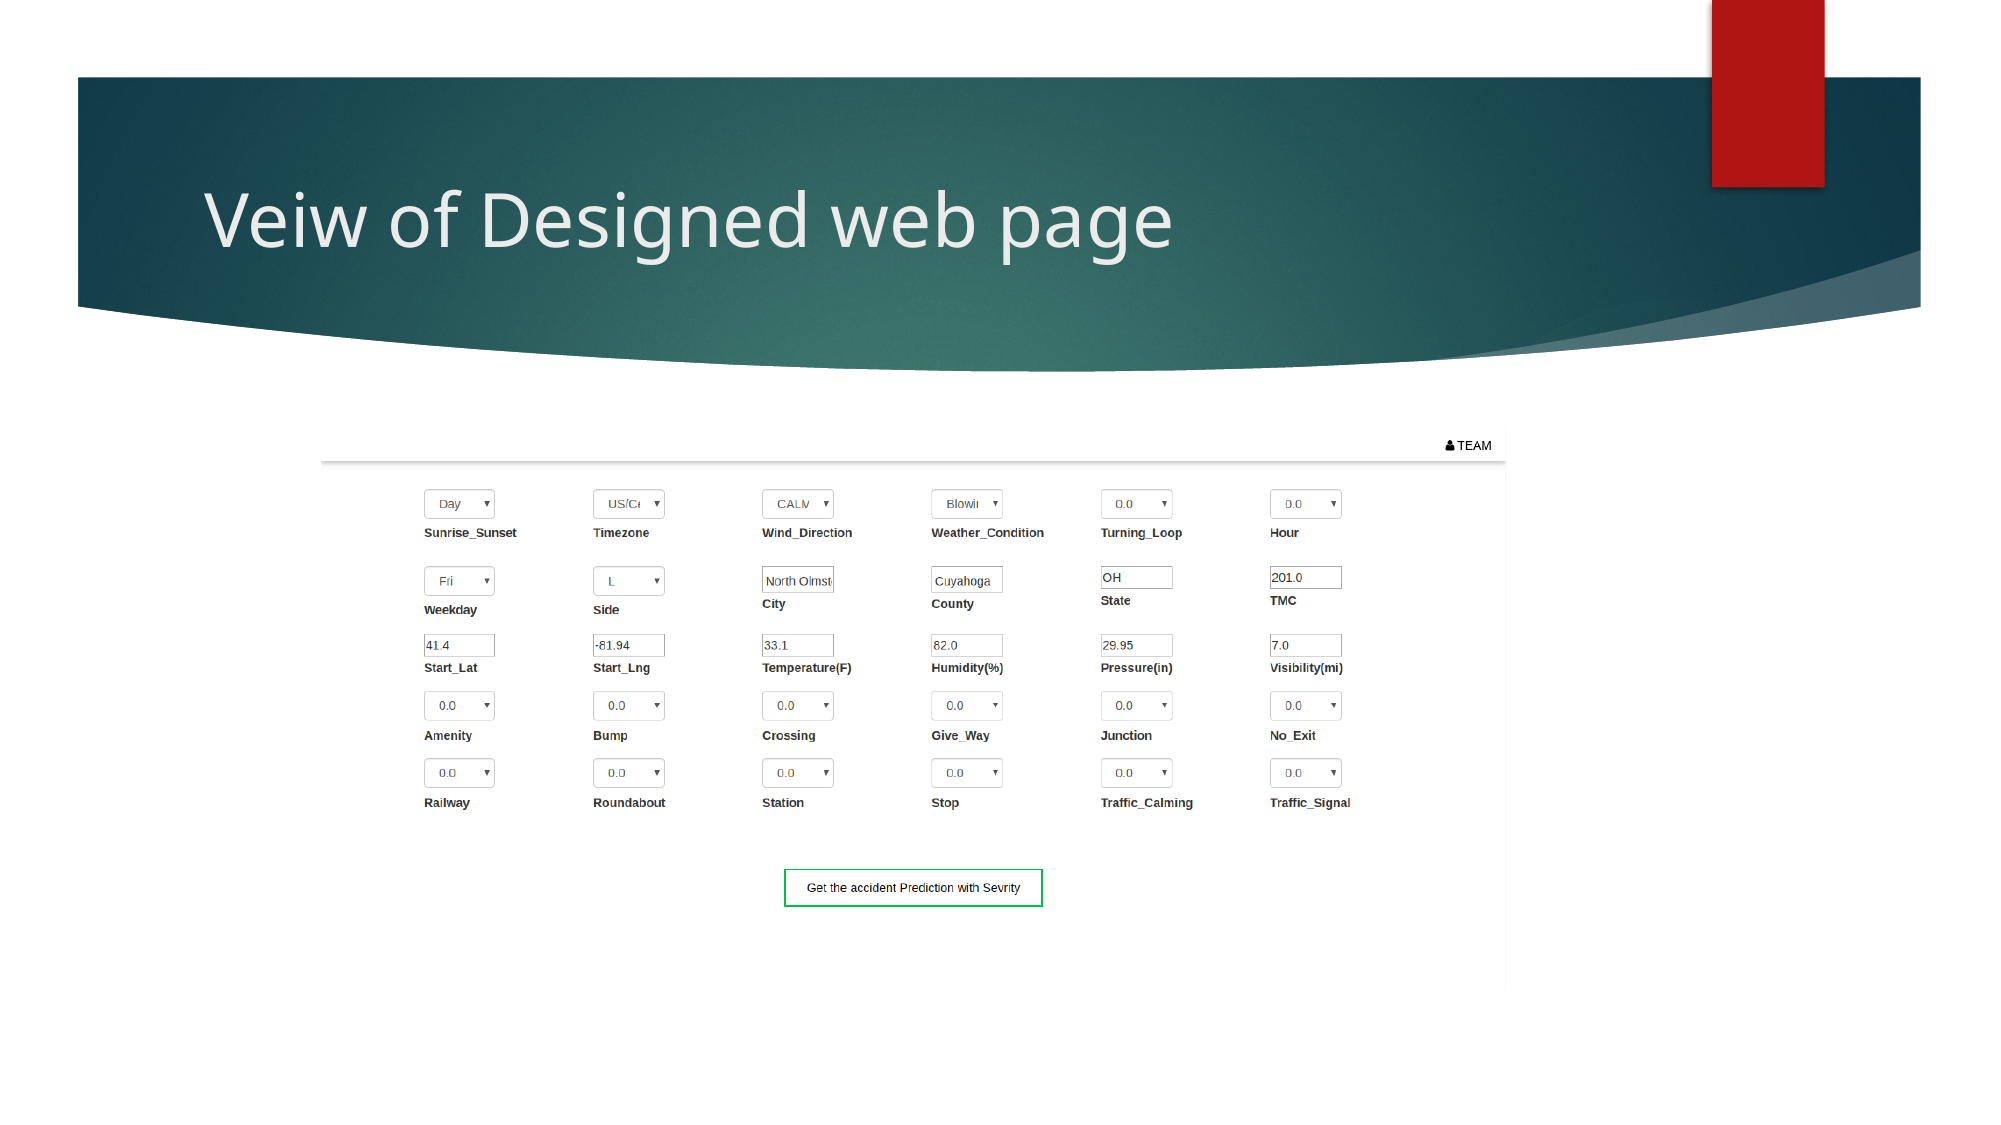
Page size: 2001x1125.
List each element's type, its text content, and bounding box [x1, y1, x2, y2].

text_box Veiw of Designed web page [189, 159, 1638, 276]
picture [79, 78, 1920, 371]
picture [321, 428, 1506, 990]
